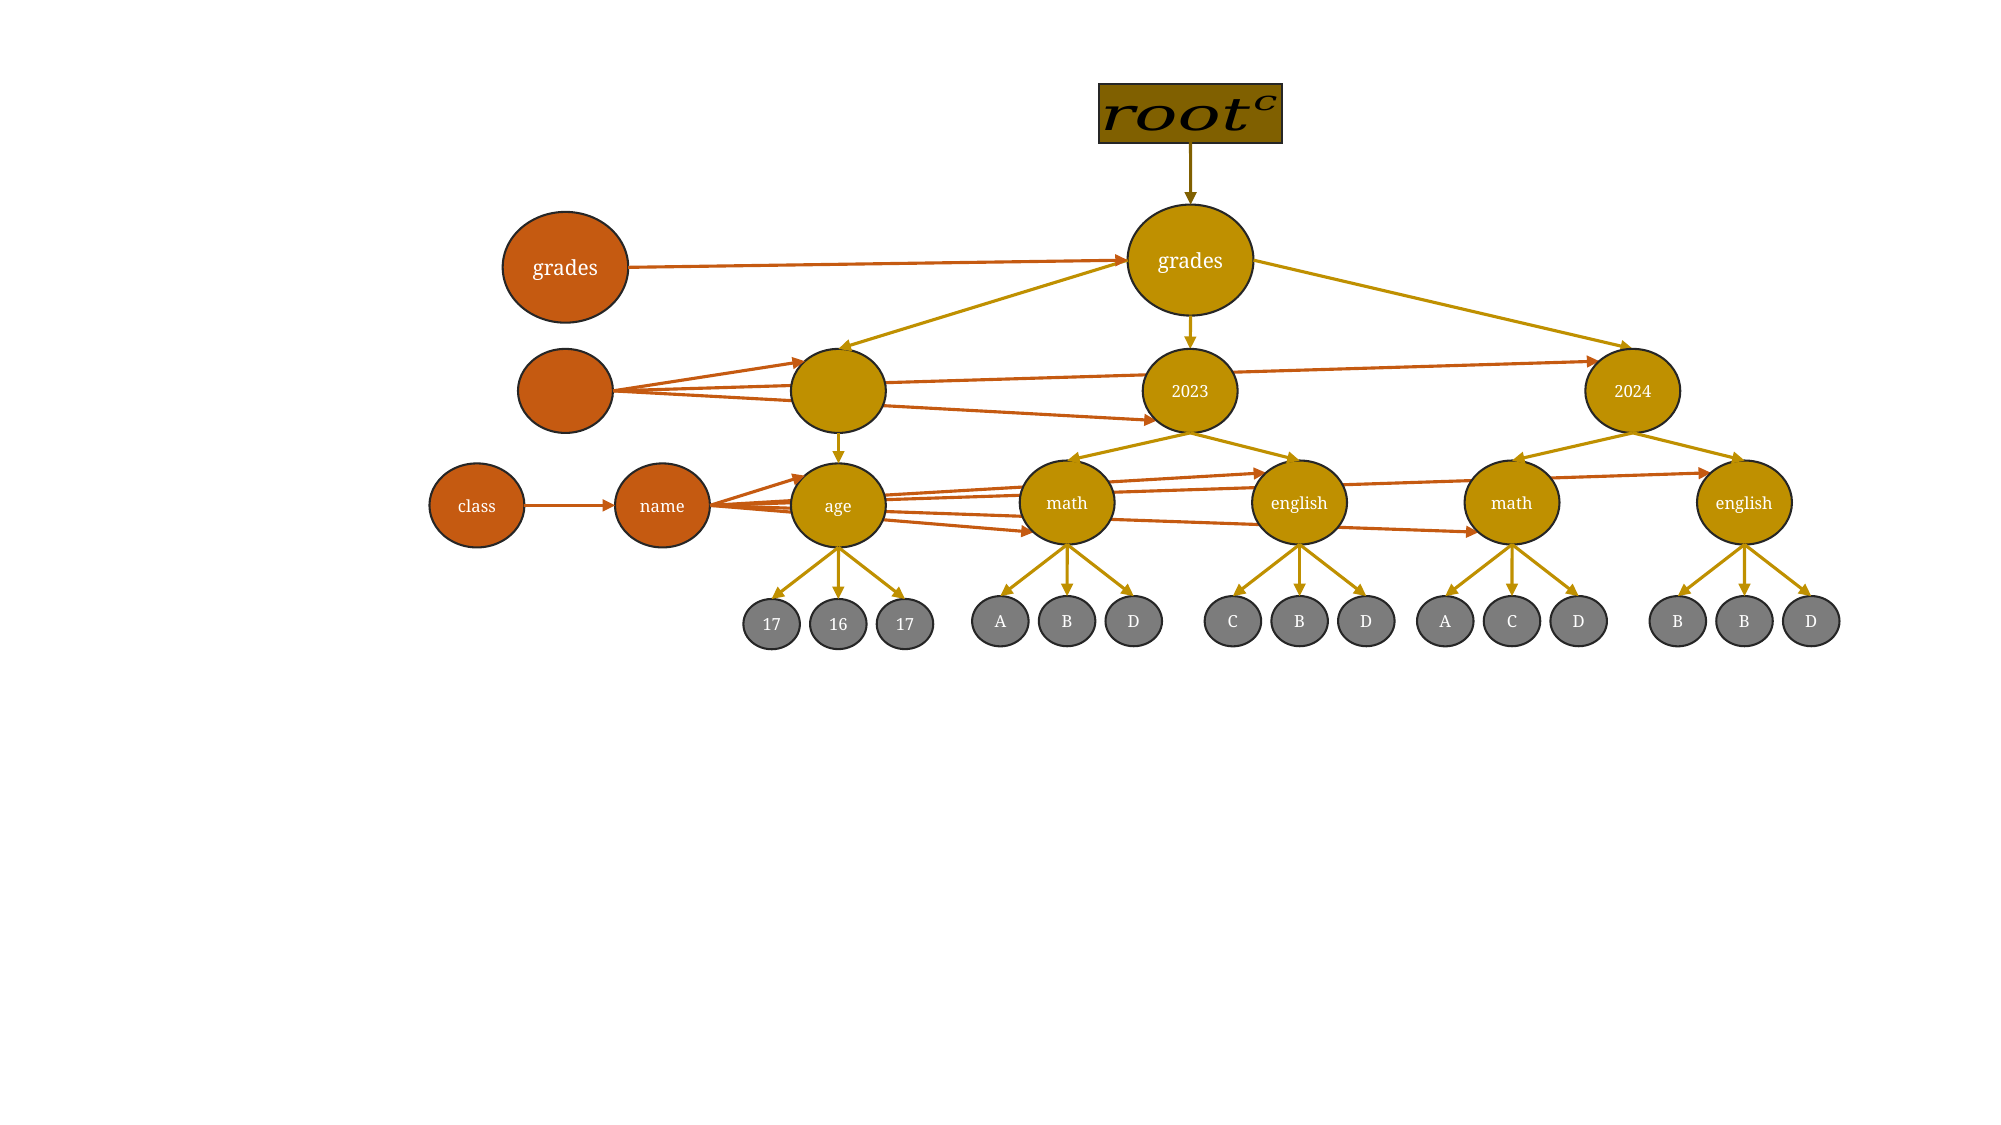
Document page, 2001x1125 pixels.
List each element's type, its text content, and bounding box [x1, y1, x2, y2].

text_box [1253, 260, 1633, 349]
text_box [805, 361, 1600, 391]
text_box 2024 [1584, 347, 1682, 432]
text_box A [971, 595, 1030, 648]
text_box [1677, 544, 1841, 648]
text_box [1512, 544, 1579, 597]
text_box A [1415, 595, 1475, 648]
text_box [428, 462, 805, 549]
text_box grades [1126, 203, 1255, 317]
text_box math [1477, 506, 1561, 544]
text_box math [1477, 459, 1547, 472]
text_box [612, 391, 1157, 421]
text_box C [1203, 595, 1263, 648]
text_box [742, 533, 935, 651]
text_box math [1032, 533, 1102, 544]
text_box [1299, 544, 1367, 597]
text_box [1067, 432, 1190, 461]
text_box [1266, 472, 1711, 506]
text_box english [1265, 533, 1334, 544]
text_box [1034, 506, 1479, 533]
text_box D [1104, 595, 1164, 648]
text_box 2023 [1155, 391, 1239, 432]
text_box english [1265, 459, 1334, 472]
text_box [803, 421, 874, 472]
text_box 2023 [1155, 347, 1226, 361]
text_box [1067, 544, 1134, 597]
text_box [501, 210, 1128, 434]
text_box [1000, 544, 1066, 597]
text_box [1232, 544, 1299, 597]
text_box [709, 505, 1034, 533]
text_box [1190, 432, 1300, 461]
text_box B [1648, 595, 1708, 648]
text_box D [1549, 595, 1608, 648]
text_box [1512, 432, 1632, 461]
text_box B [1037, 597, 1097, 648]
text_box D [1337, 595, 1396, 648]
text_box math [1032, 459, 1102, 472]
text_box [1445, 544, 1511, 597]
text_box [1632, 432, 1745, 461]
text_box B [1270, 597, 1329, 648]
text_box english [1696, 459, 1794, 544]
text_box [709, 472, 1266, 506]
text_box C [1482, 597, 1542, 648]
